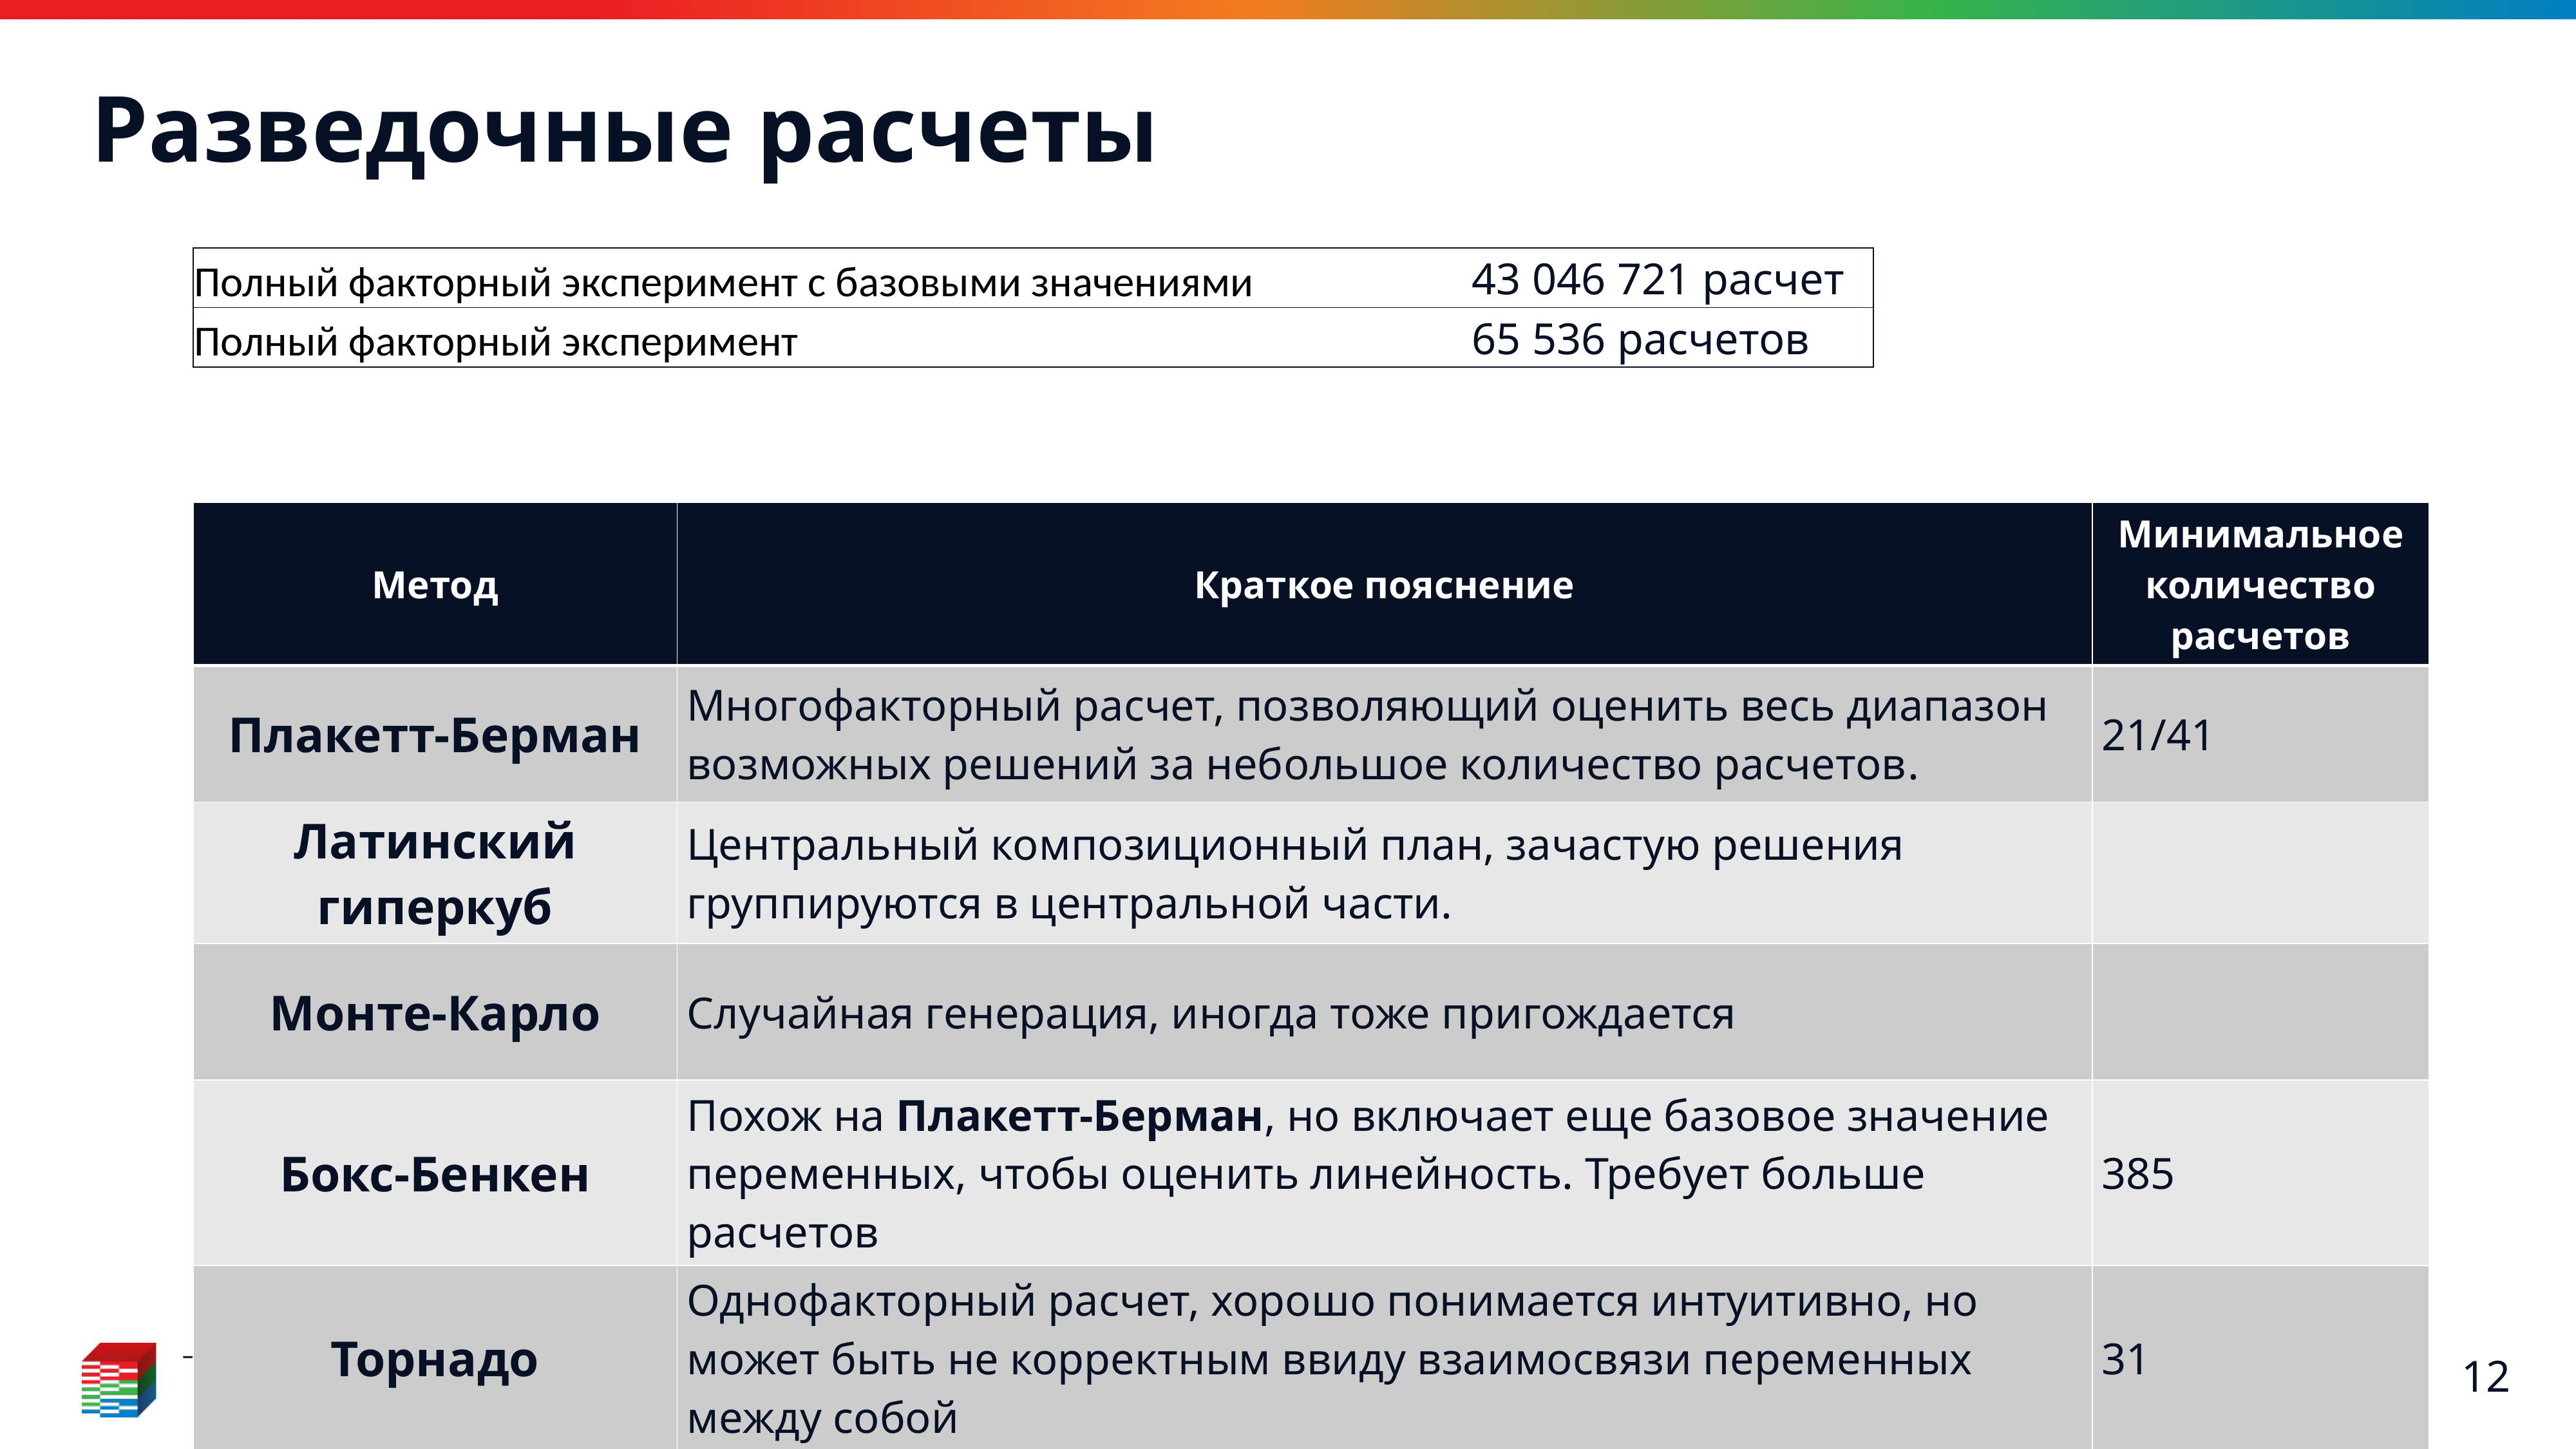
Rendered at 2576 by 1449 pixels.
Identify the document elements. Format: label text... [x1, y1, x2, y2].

table_cell Однофакторный расчет, хорошо понимается интуитивно, но может быть не корректным ввиду взаимосвязи переменных между собой [677, 1266, 2092, 1449]
table_cell Центральный композиционный план, зачастую решения группируются в центральной части. [677, 802, 2092, 943]
table_cell [2093, 802, 2429, 943]
table_cell Плакетт-Берман [194, 667, 677, 802]
table_cell Похож на Плакетт-Берман, но включает еще базовое значение переменных, чтобы оценить линейность. Требует больше расчетов [677, 1081, 2092, 1265]
table_cell 65 536 расчетов [1471, 308, 1873, 366]
table_cell Бокс-Бенкен [194, 1081, 677, 1265]
table_cell Случайная генерация, иногда тоже пригождается [677, 944, 2092, 1079]
table_cell Многофакторный расчет, позволяющий оценить весь диапазон возможных решений за небольшое количество расчетов. [677, 667, 2092, 802]
table_cell 385 [2093, 1081, 2429, 1265]
table_cell [2093, 944, 2429, 1079]
picture [82, 1343, 193, 1417]
table_cell Торнадо [194, 1266, 677, 1449]
table_header Метод [194, 503, 677, 664]
table_header Полный факторный эксперимент с базовыми значениями [194, 249, 1471, 307]
picture [0, 0, 2424, 19]
title Разведочные расчеты [86, 77, 2494, 188]
table_cell Полный факторный эксперимент [194, 308, 1471, 366]
table_header Краткое пояснение [677, 503, 2092, 664]
table_header 43 046 721 расчет [1471, 249, 1873, 307]
slide_number 12 [2430, 1331, 2544, 1426]
table_cell 21/41 [2093, 667, 2429, 802]
table_cell Латинский гиперкуб [194, 802, 677, 943]
picture [2571, 0, 2576, 19]
table_header Минимальное количество расчетов [2093, 503, 2429, 664]
table_cell Монте-Карло [194, 944, 677, 1079]
table_cell 31 [2093, 1266, 2429, 1449]
